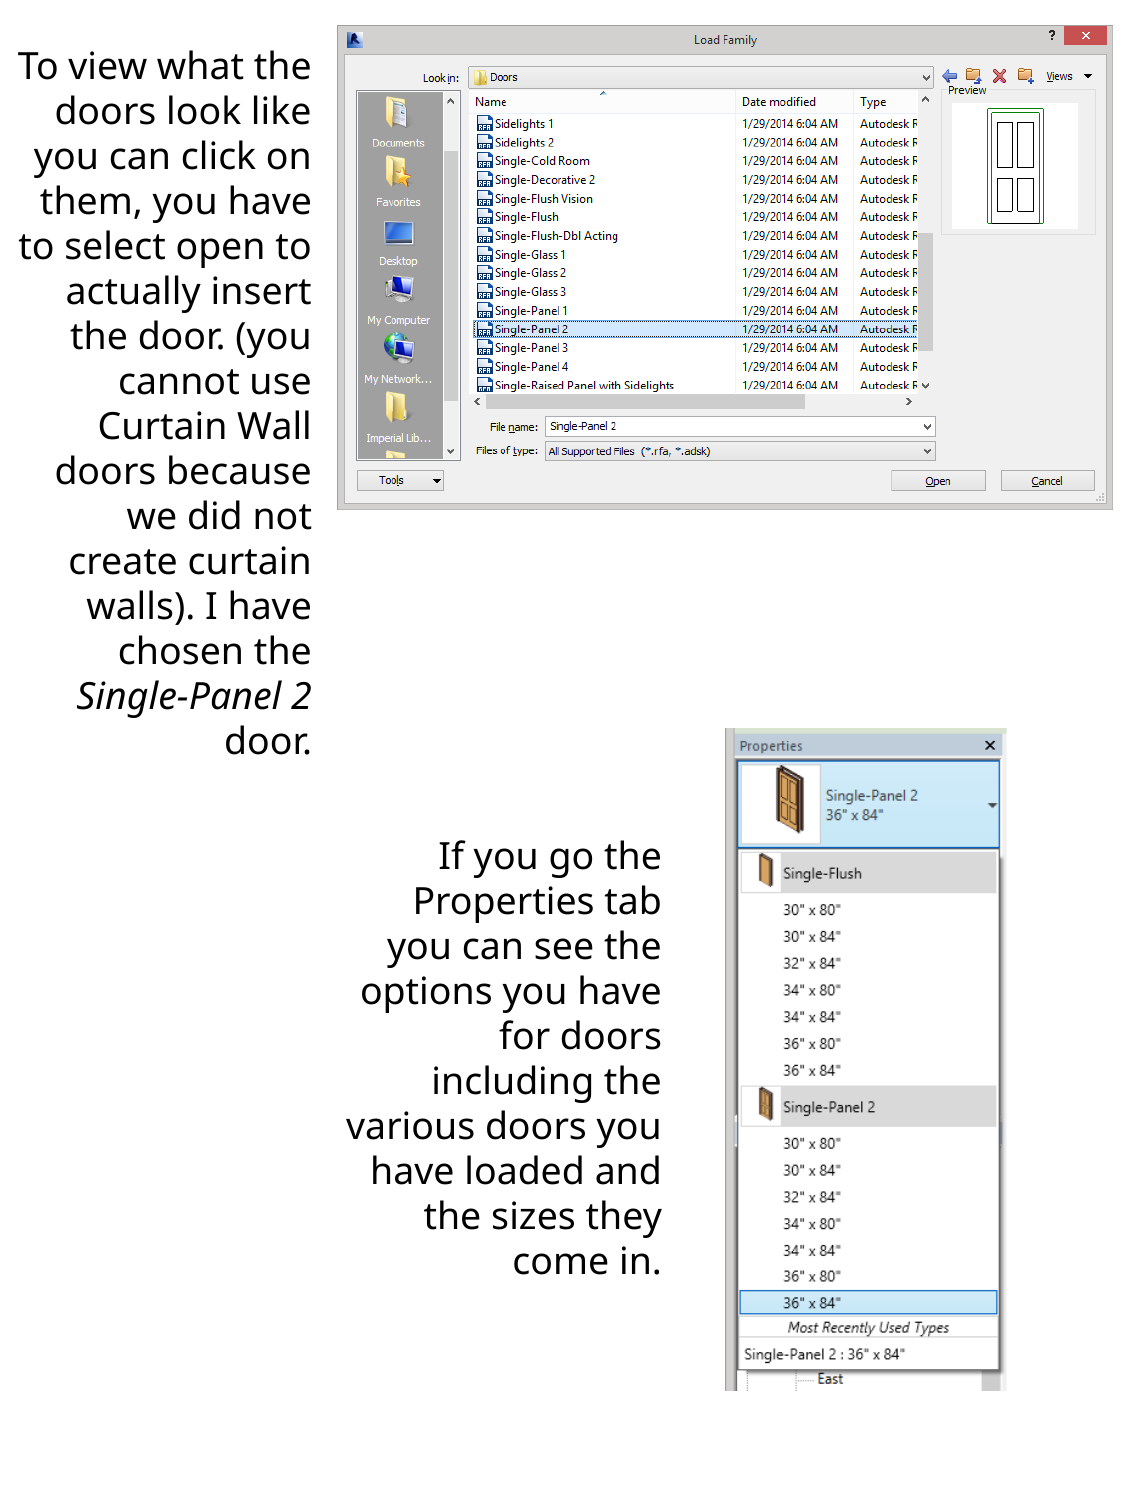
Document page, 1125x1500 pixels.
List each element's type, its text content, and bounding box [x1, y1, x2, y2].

picture [724, 728, 1007, 1391]
text_box To view what the doors look like you can click on them, you have to select open to actually insert the door. (you cannot use Curtain Wall doors because we did not create curtain walls). I have chosen the Single-Panel 2 door. [0, 34, 327, 770]
picture [337, 25, 1113, 510]
text_box If you go the Properties tab you can see the options you have for doors including the various doors you have loaded and the sizes they come in. [326, 824, 677, 1290]
